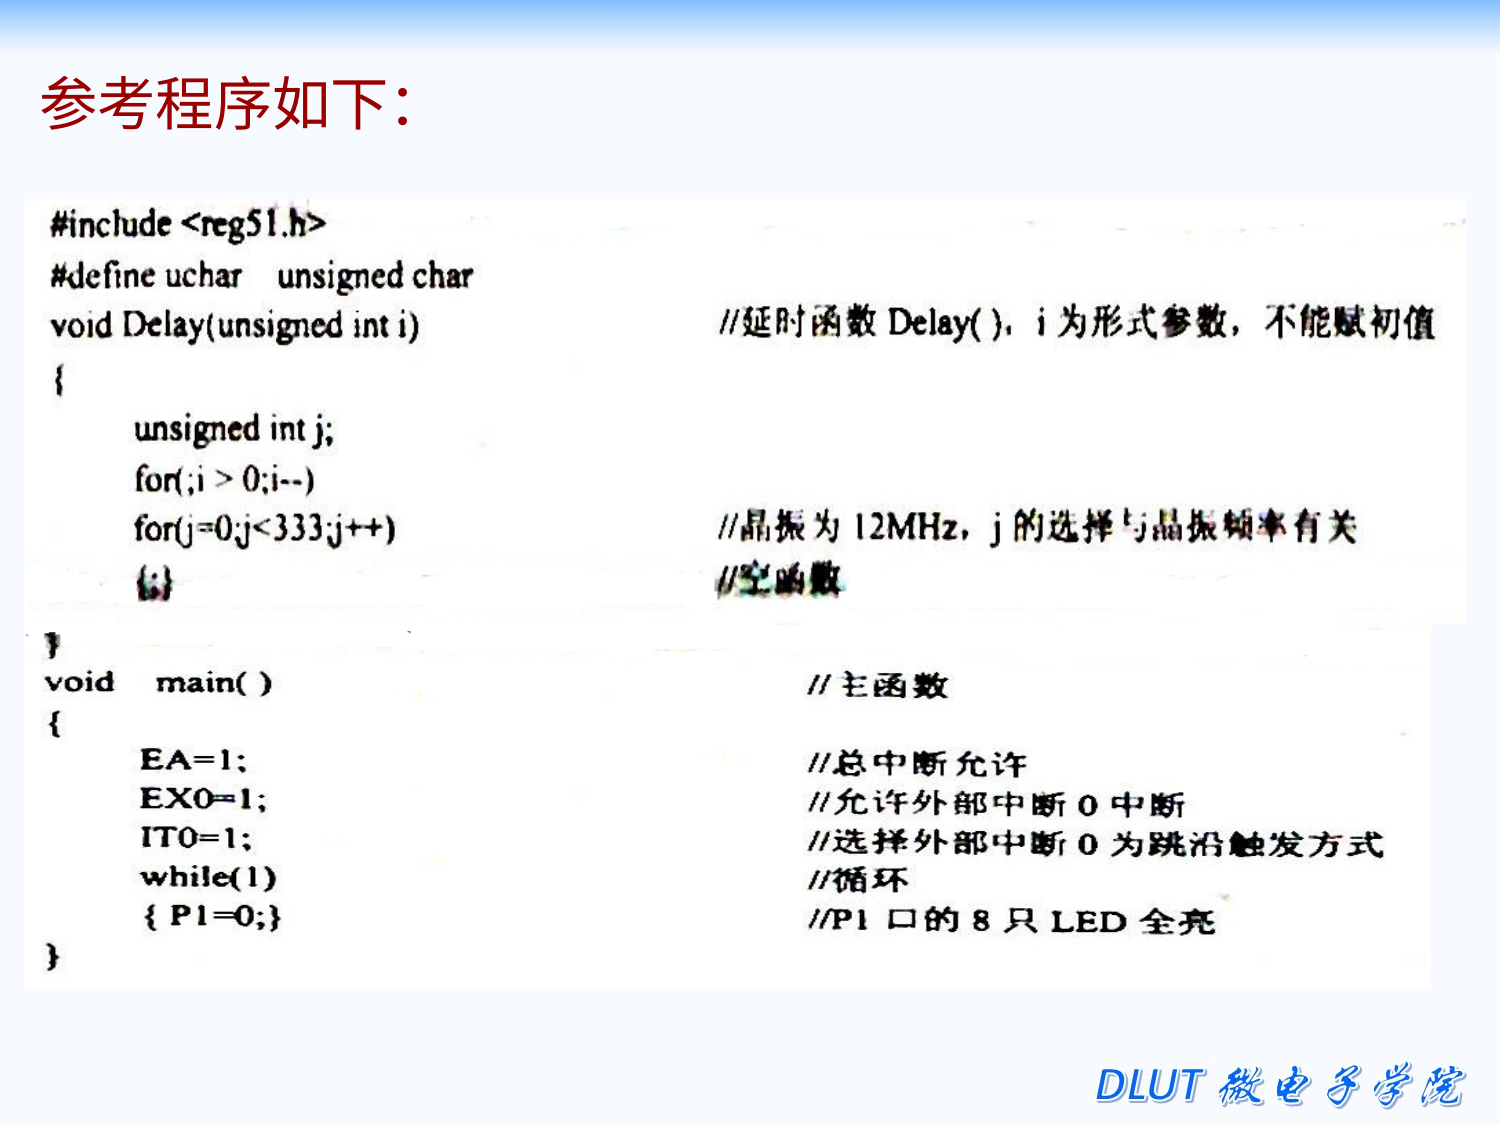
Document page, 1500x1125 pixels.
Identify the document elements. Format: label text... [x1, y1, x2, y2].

text_box 参考程序如下： [24, 67, 538, 159]
picture [0, 0, 1500, 1125]
